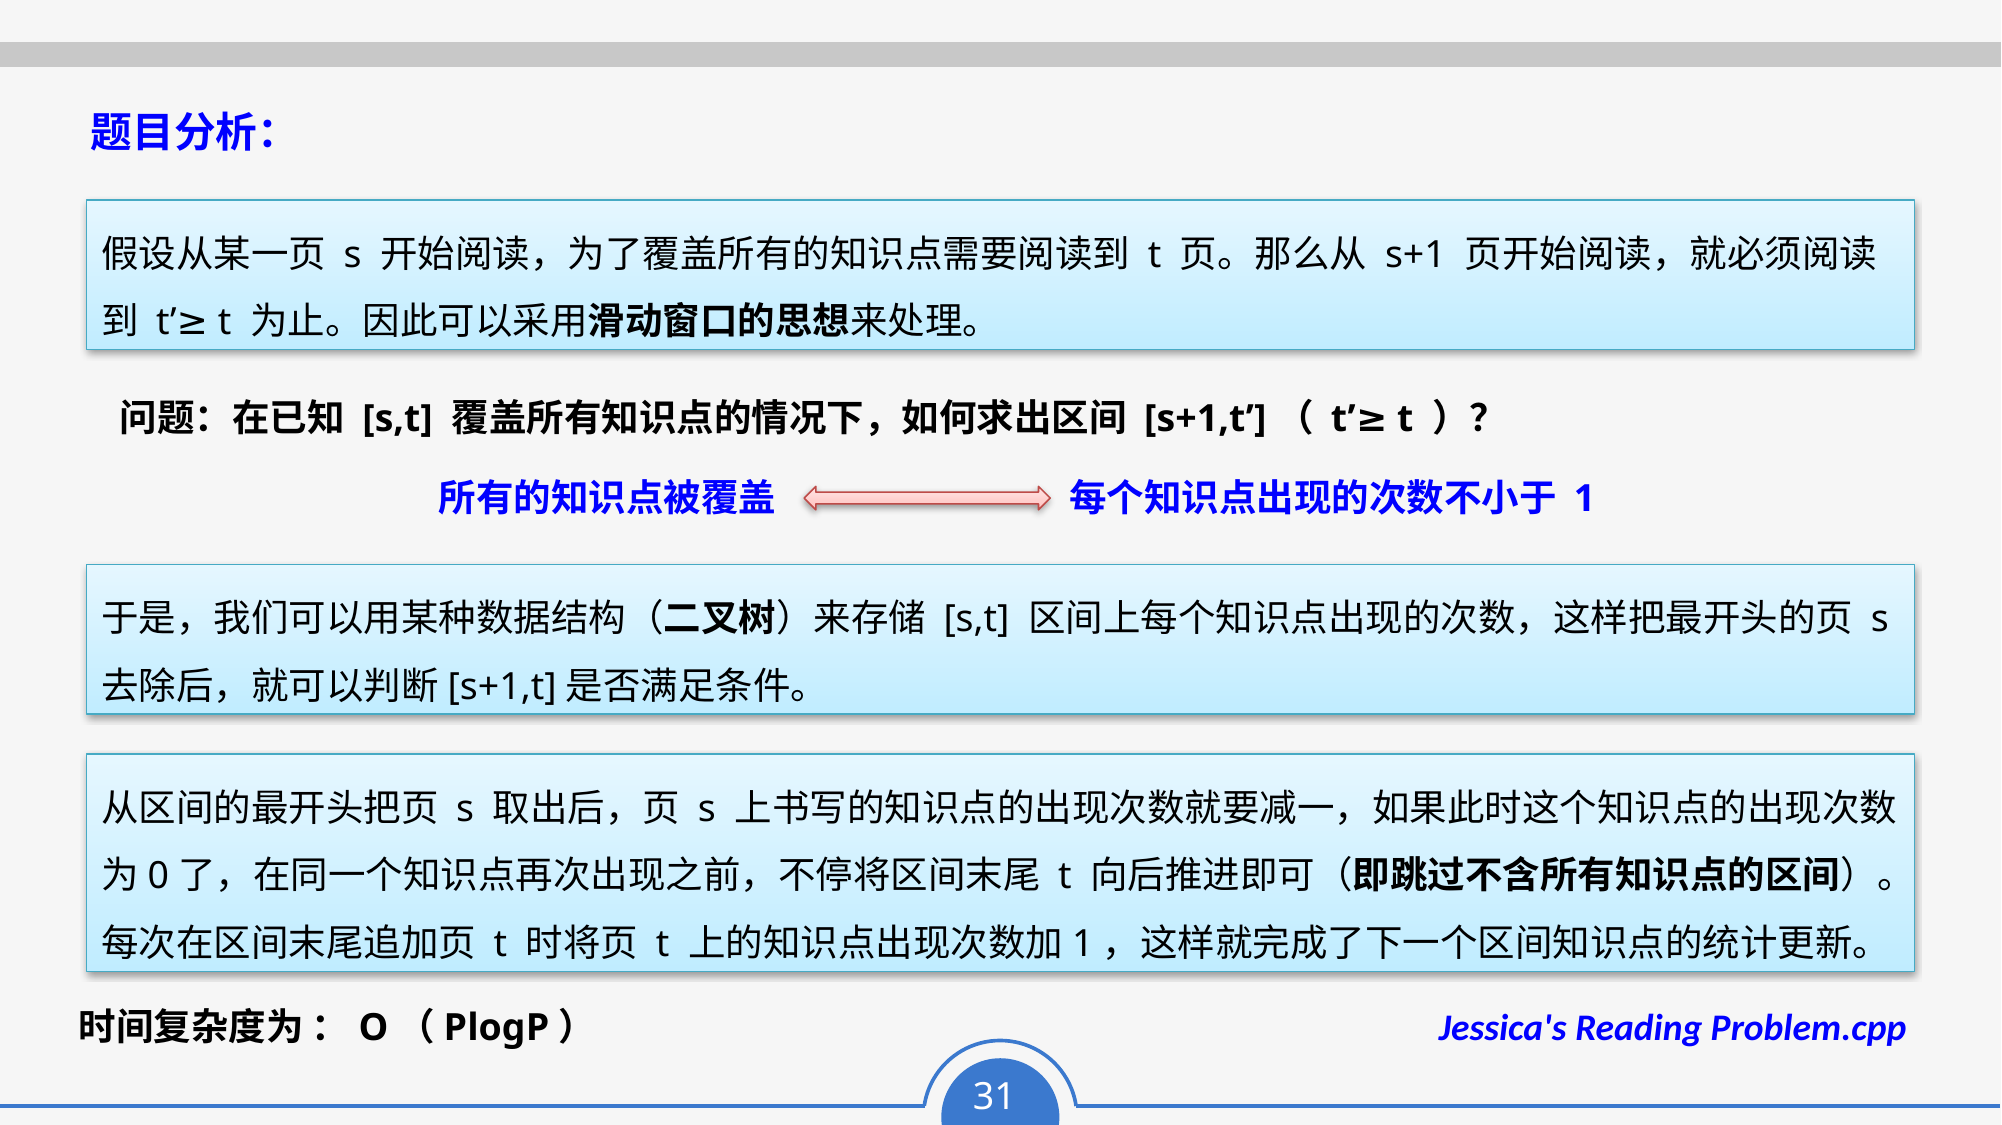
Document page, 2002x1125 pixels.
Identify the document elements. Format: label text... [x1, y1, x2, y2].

text_box 题目分析： [75, 98, 315, 164]
text_box 时间复杂度为 ：O（PlogP） [63, 996, 611, 1056]
text_box Jessica's Reading Problem.cpp [1424, 996, 1923, 1056]
text_box 从区间的最开头把页 s 取出后，页 s 上书写的知识点的出现次数就要减一，如果此时这个知识点的出现次数为0了，在同一个知识点再次出现之前，不停将区间末尾 t 向后推进即可（即跳过不含所有知识点的区间）。每次在区间末尾追加页 t 时将页 t 上的知识点出现次数加1，这样就完成了下一个区间知识点的统计更新。 [86, 753, 1915, 972]
text_box 于是，我们可以用某种数据结构（二叉树）来存储 [s,t] 区间上每个知识点出现的次数，这样把最开头的页 s 去除后，就可以判断[s+1,t]是否满足条件。 [86, 564, 1915, 715]
text_box 问题：在已知 [s,t] 覆盖所有知识点的情况下，如何求出区间 [s+1,t’]（ t’≥ t ）？ [105, 386, 1523, 447]
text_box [421, 466, 1622, 528]
text_box 假设从某一页 s 开始阅读，为了覆盖所有的知识点需要阅读到 t 页。那么从 s+1 页开始阅读，就必须阅读到 t’≥ t 为止。因此可以采用滑动窗口的思想来处理。 [86, 199, 1915, 350]
